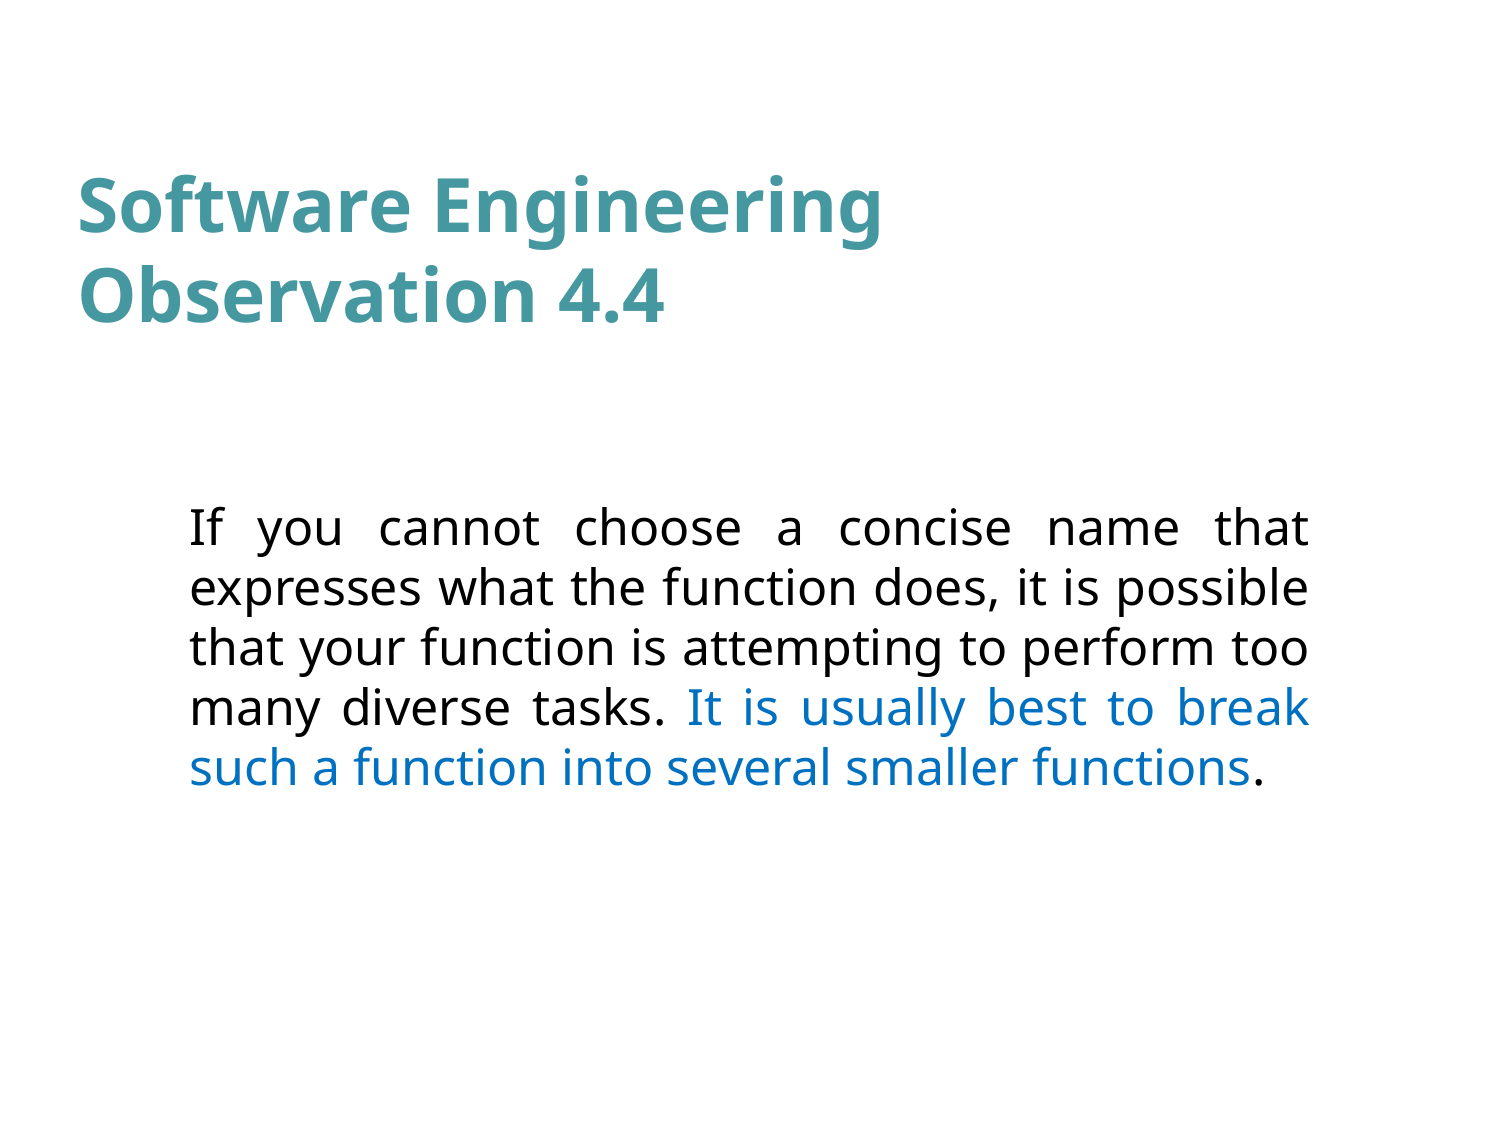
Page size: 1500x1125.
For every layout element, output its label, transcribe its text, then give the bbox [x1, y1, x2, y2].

title Software Engineering Observation 4.4 [62, 149, 1363, 353]
list If you cannot choose a concise name that expresses what the function does, it is possible that your function is attempting to perform too many diverse tasks. It is usually best to break such a function into several smaller functions. [174, 487, 1326, 806]
